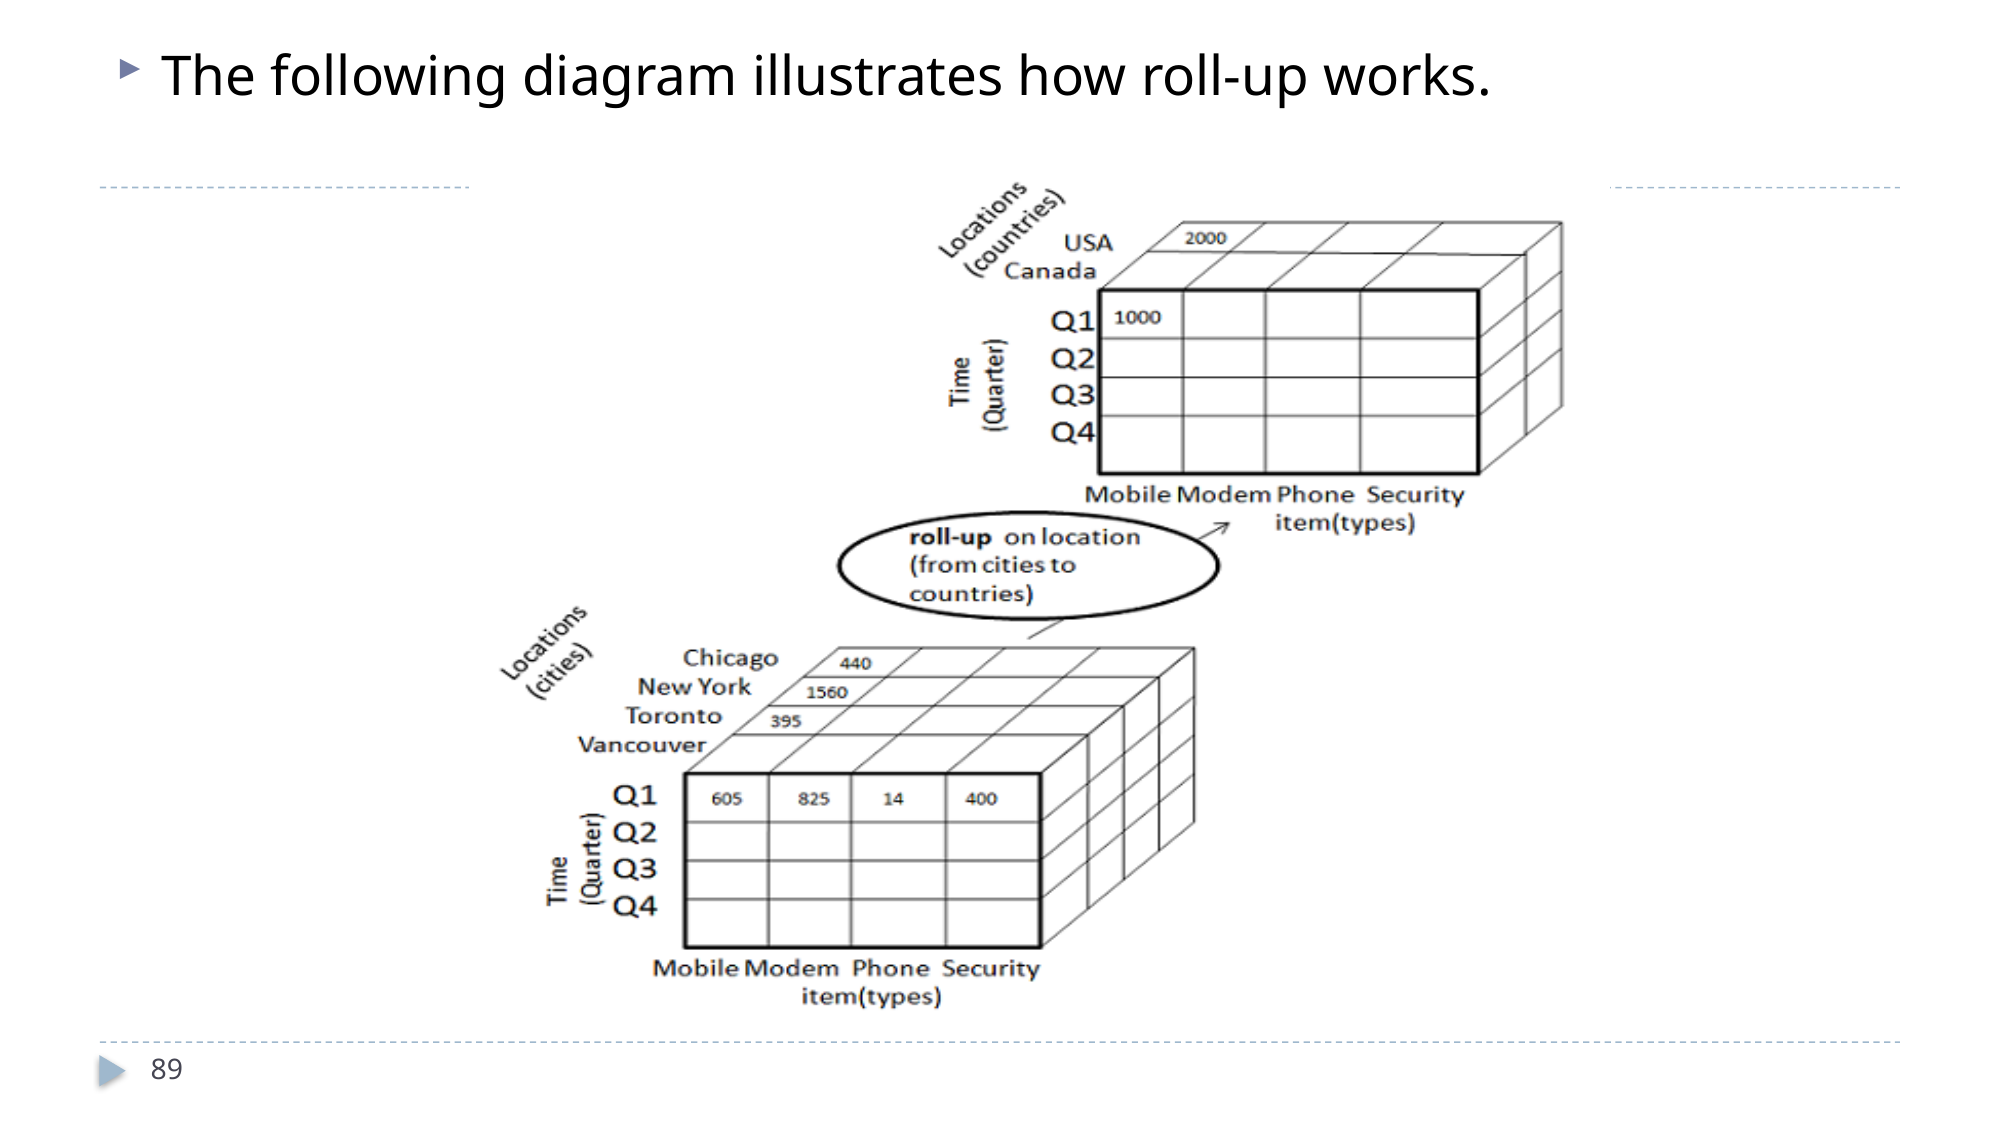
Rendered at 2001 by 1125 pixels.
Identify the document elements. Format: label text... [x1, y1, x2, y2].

list The following diagram illustrates how roll-up works. [99, 32, 1900, 1010]
slide_number 89 [133, 1042, 568, 1103]
picture [469, 164, 1611, 1027]
